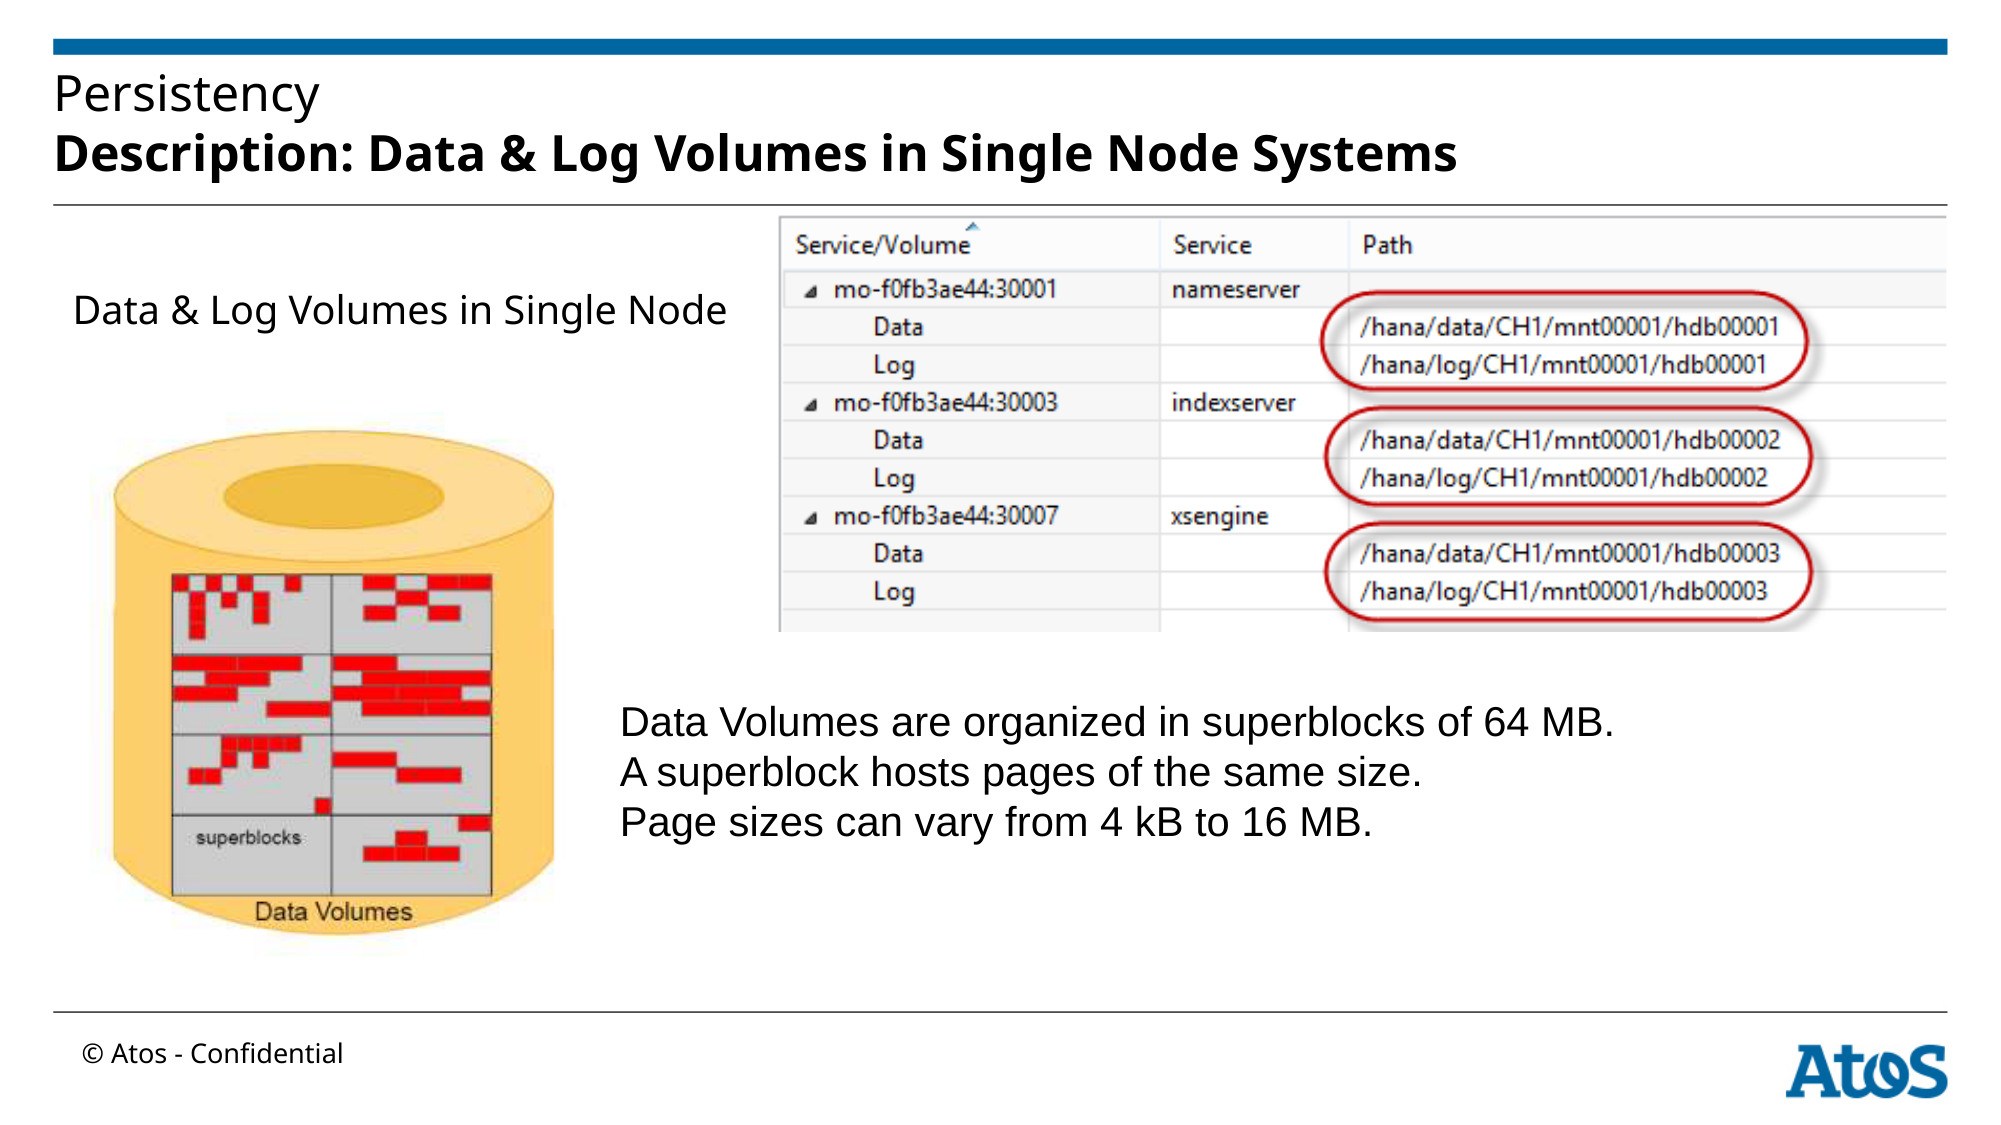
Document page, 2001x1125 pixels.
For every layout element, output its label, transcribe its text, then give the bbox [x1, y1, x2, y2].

text_box Data & Log Volumes in Single Node [57, 278, 744, 341]
picture [0, 0, 2001, 1125]
title Persistency Description: Data & Log Volumes in Single Node Systems [33, 51, 1947, 176]
text_box Data Volumes are organized in superblocks of 64 MB. A superblock hosts pages of the same size. Page sizes can vary from 4 kB to 16 MB. [605, 687, 1645, 853]
